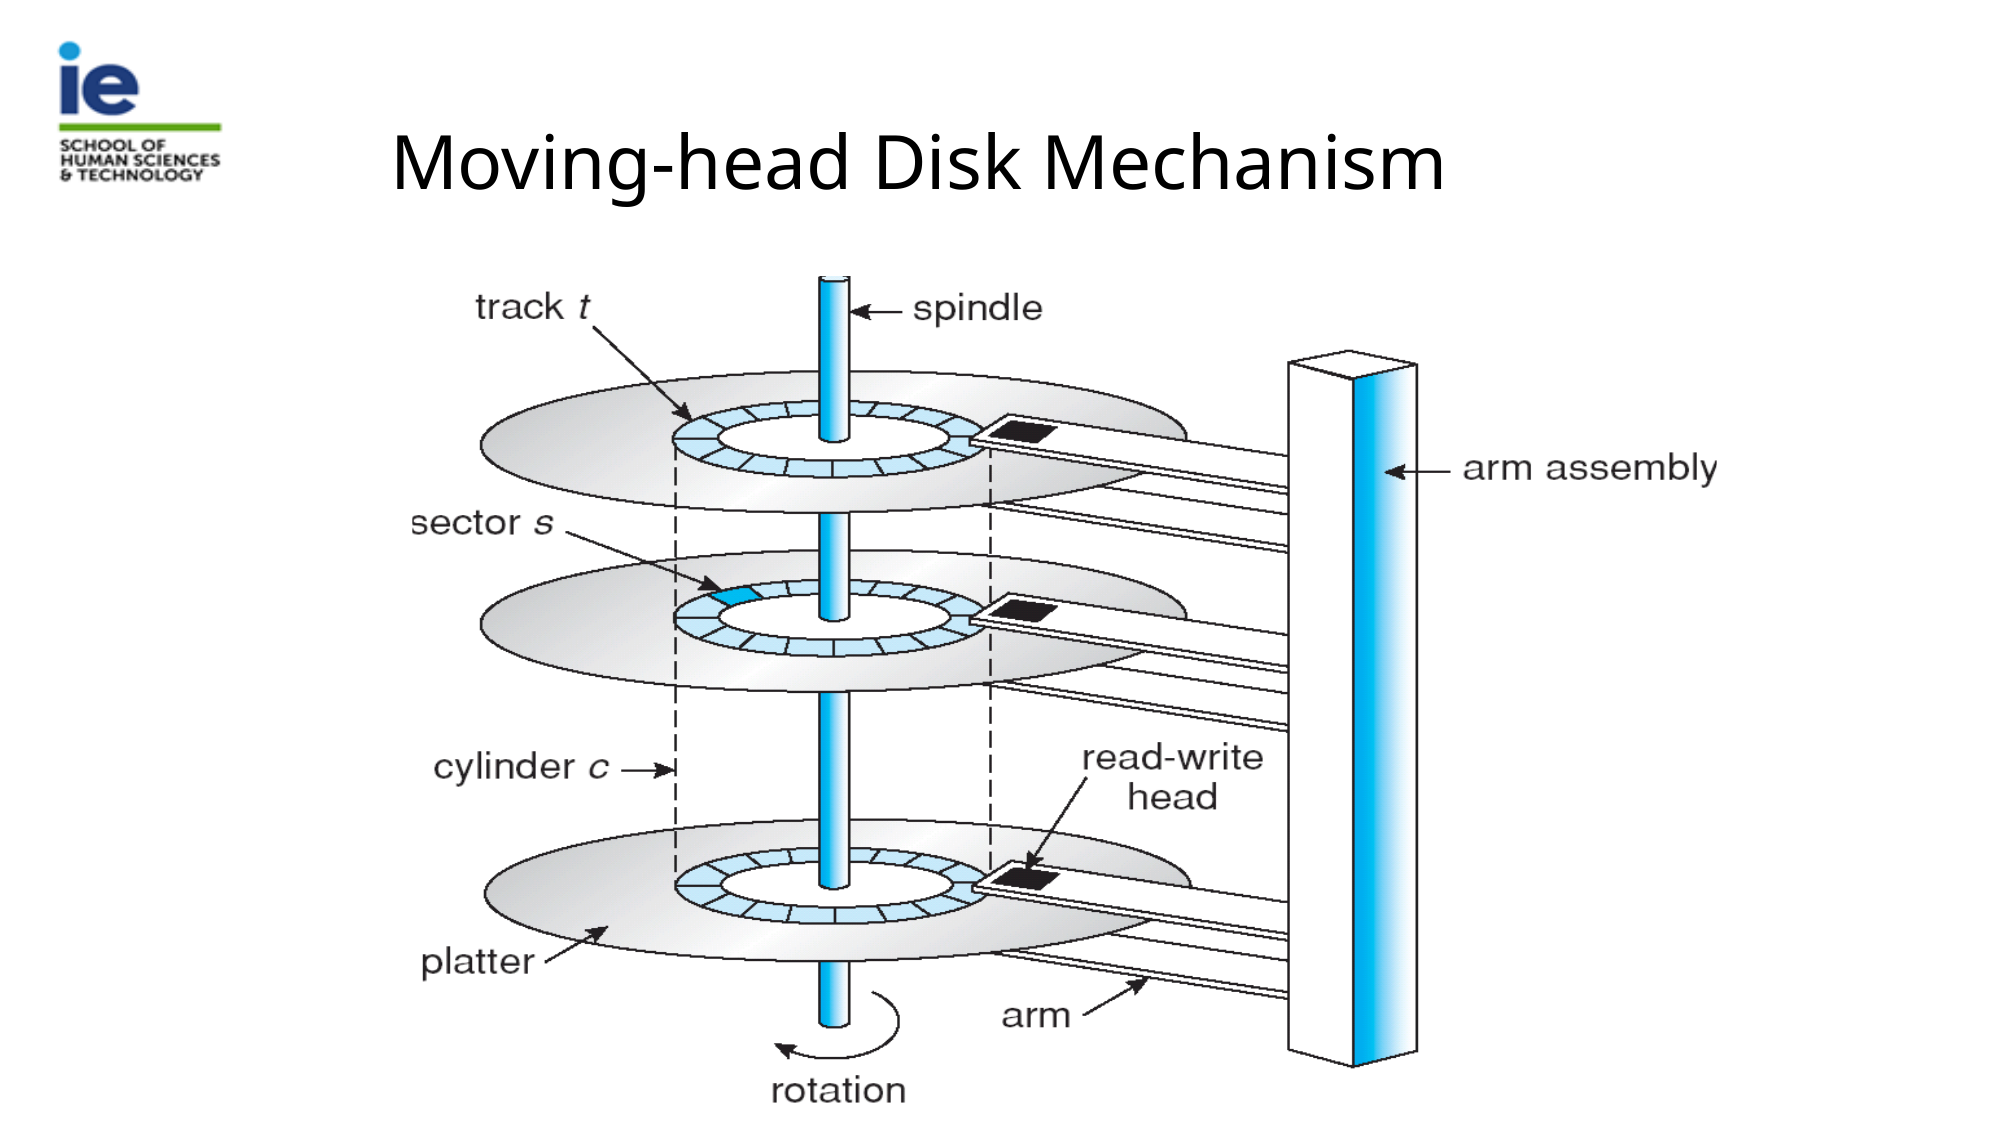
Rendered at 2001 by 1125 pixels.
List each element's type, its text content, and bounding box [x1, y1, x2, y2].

picture [412, 276, 1717, 1105]
title Moving-head Disk Mechanism [375, 115, 1750, 216]
picture [42, 26, 256, 199]
